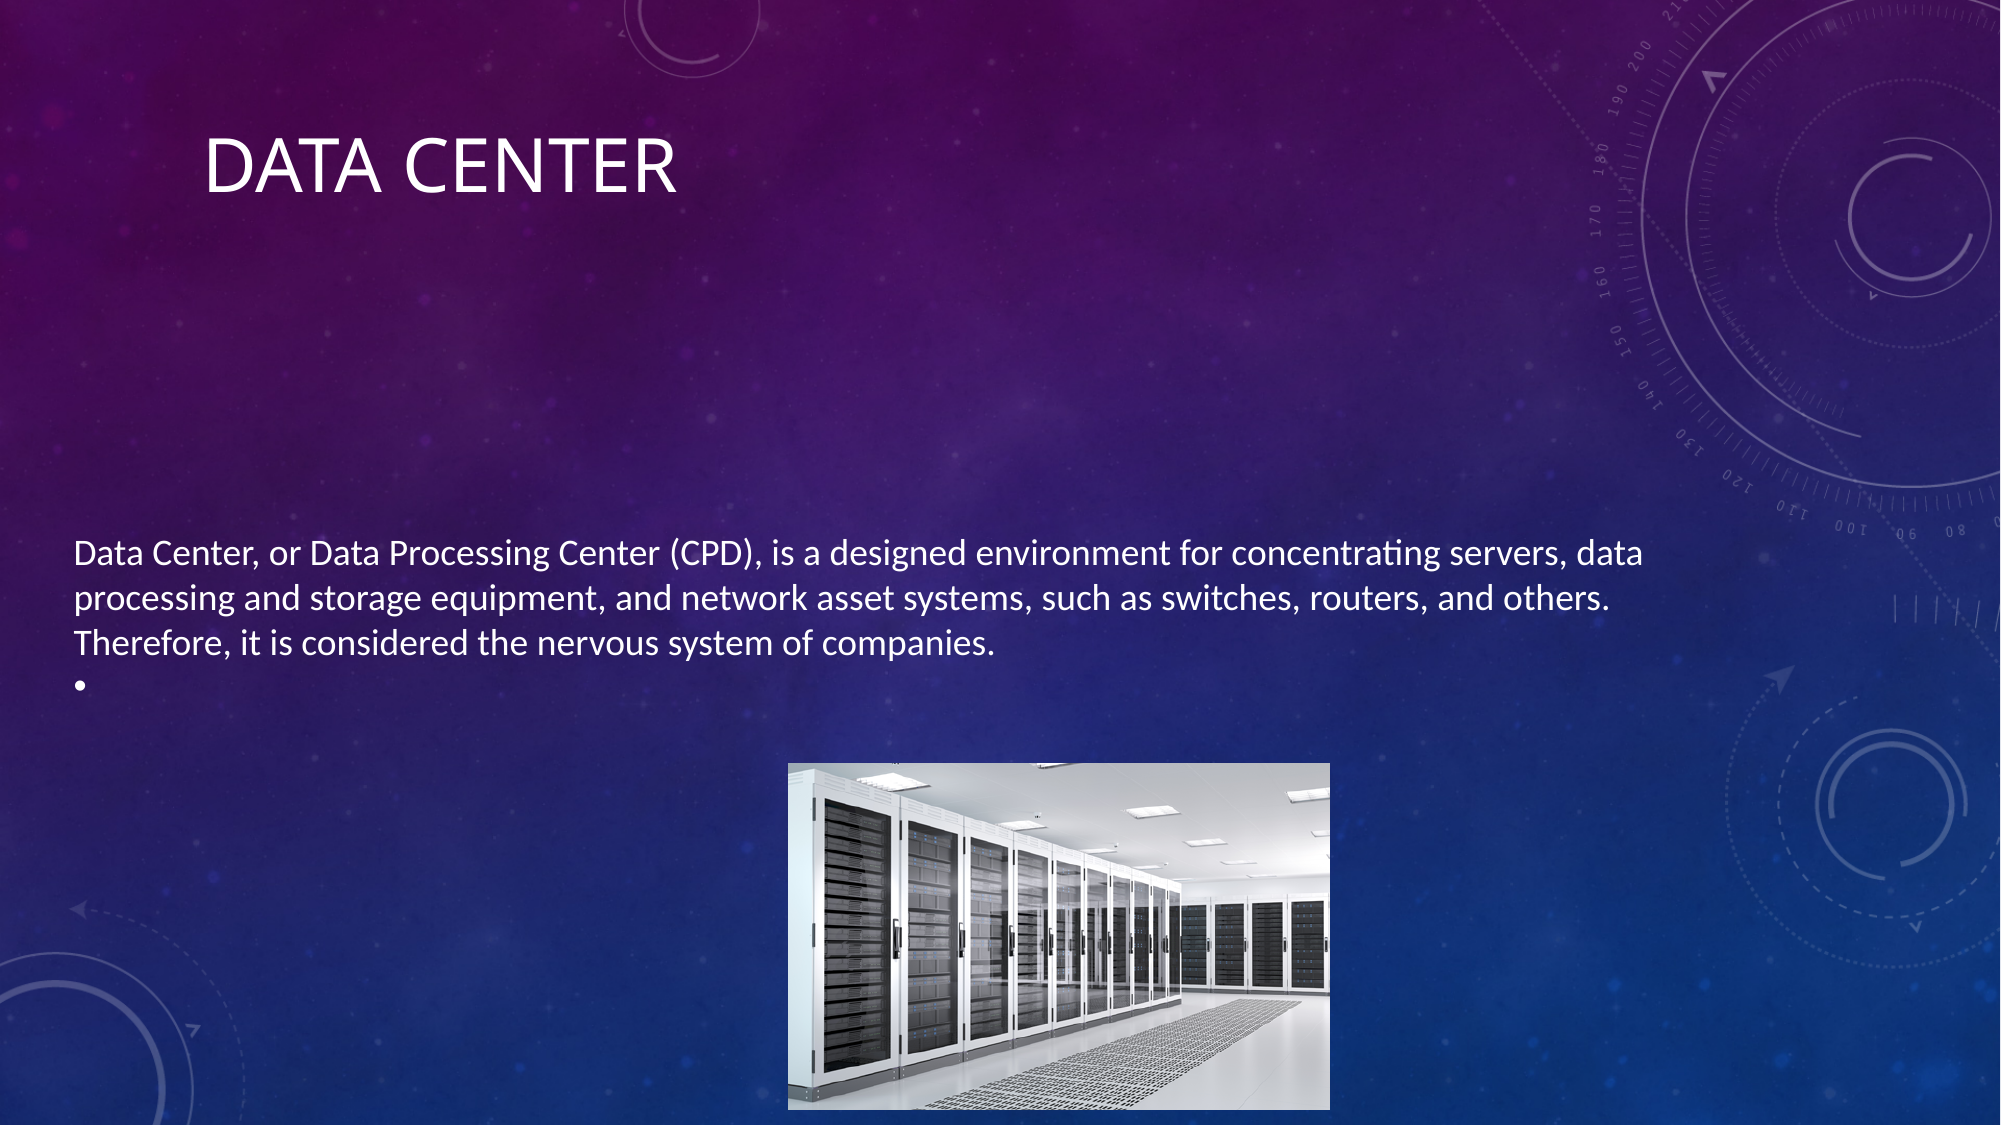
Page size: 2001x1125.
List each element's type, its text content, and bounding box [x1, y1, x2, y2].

list Data Center, or Data Processing Center (CPD), is a designed environment for concentrating servers, data processing and storage equipment, and network asset systems, such as switches, routers, and others. Therefore, it is considered the nervous system of companies. [58, 225, 1684, 1056]
picture [0, 0, 2001, 1125]
title Data Center [187, 99, 1813, 226]
